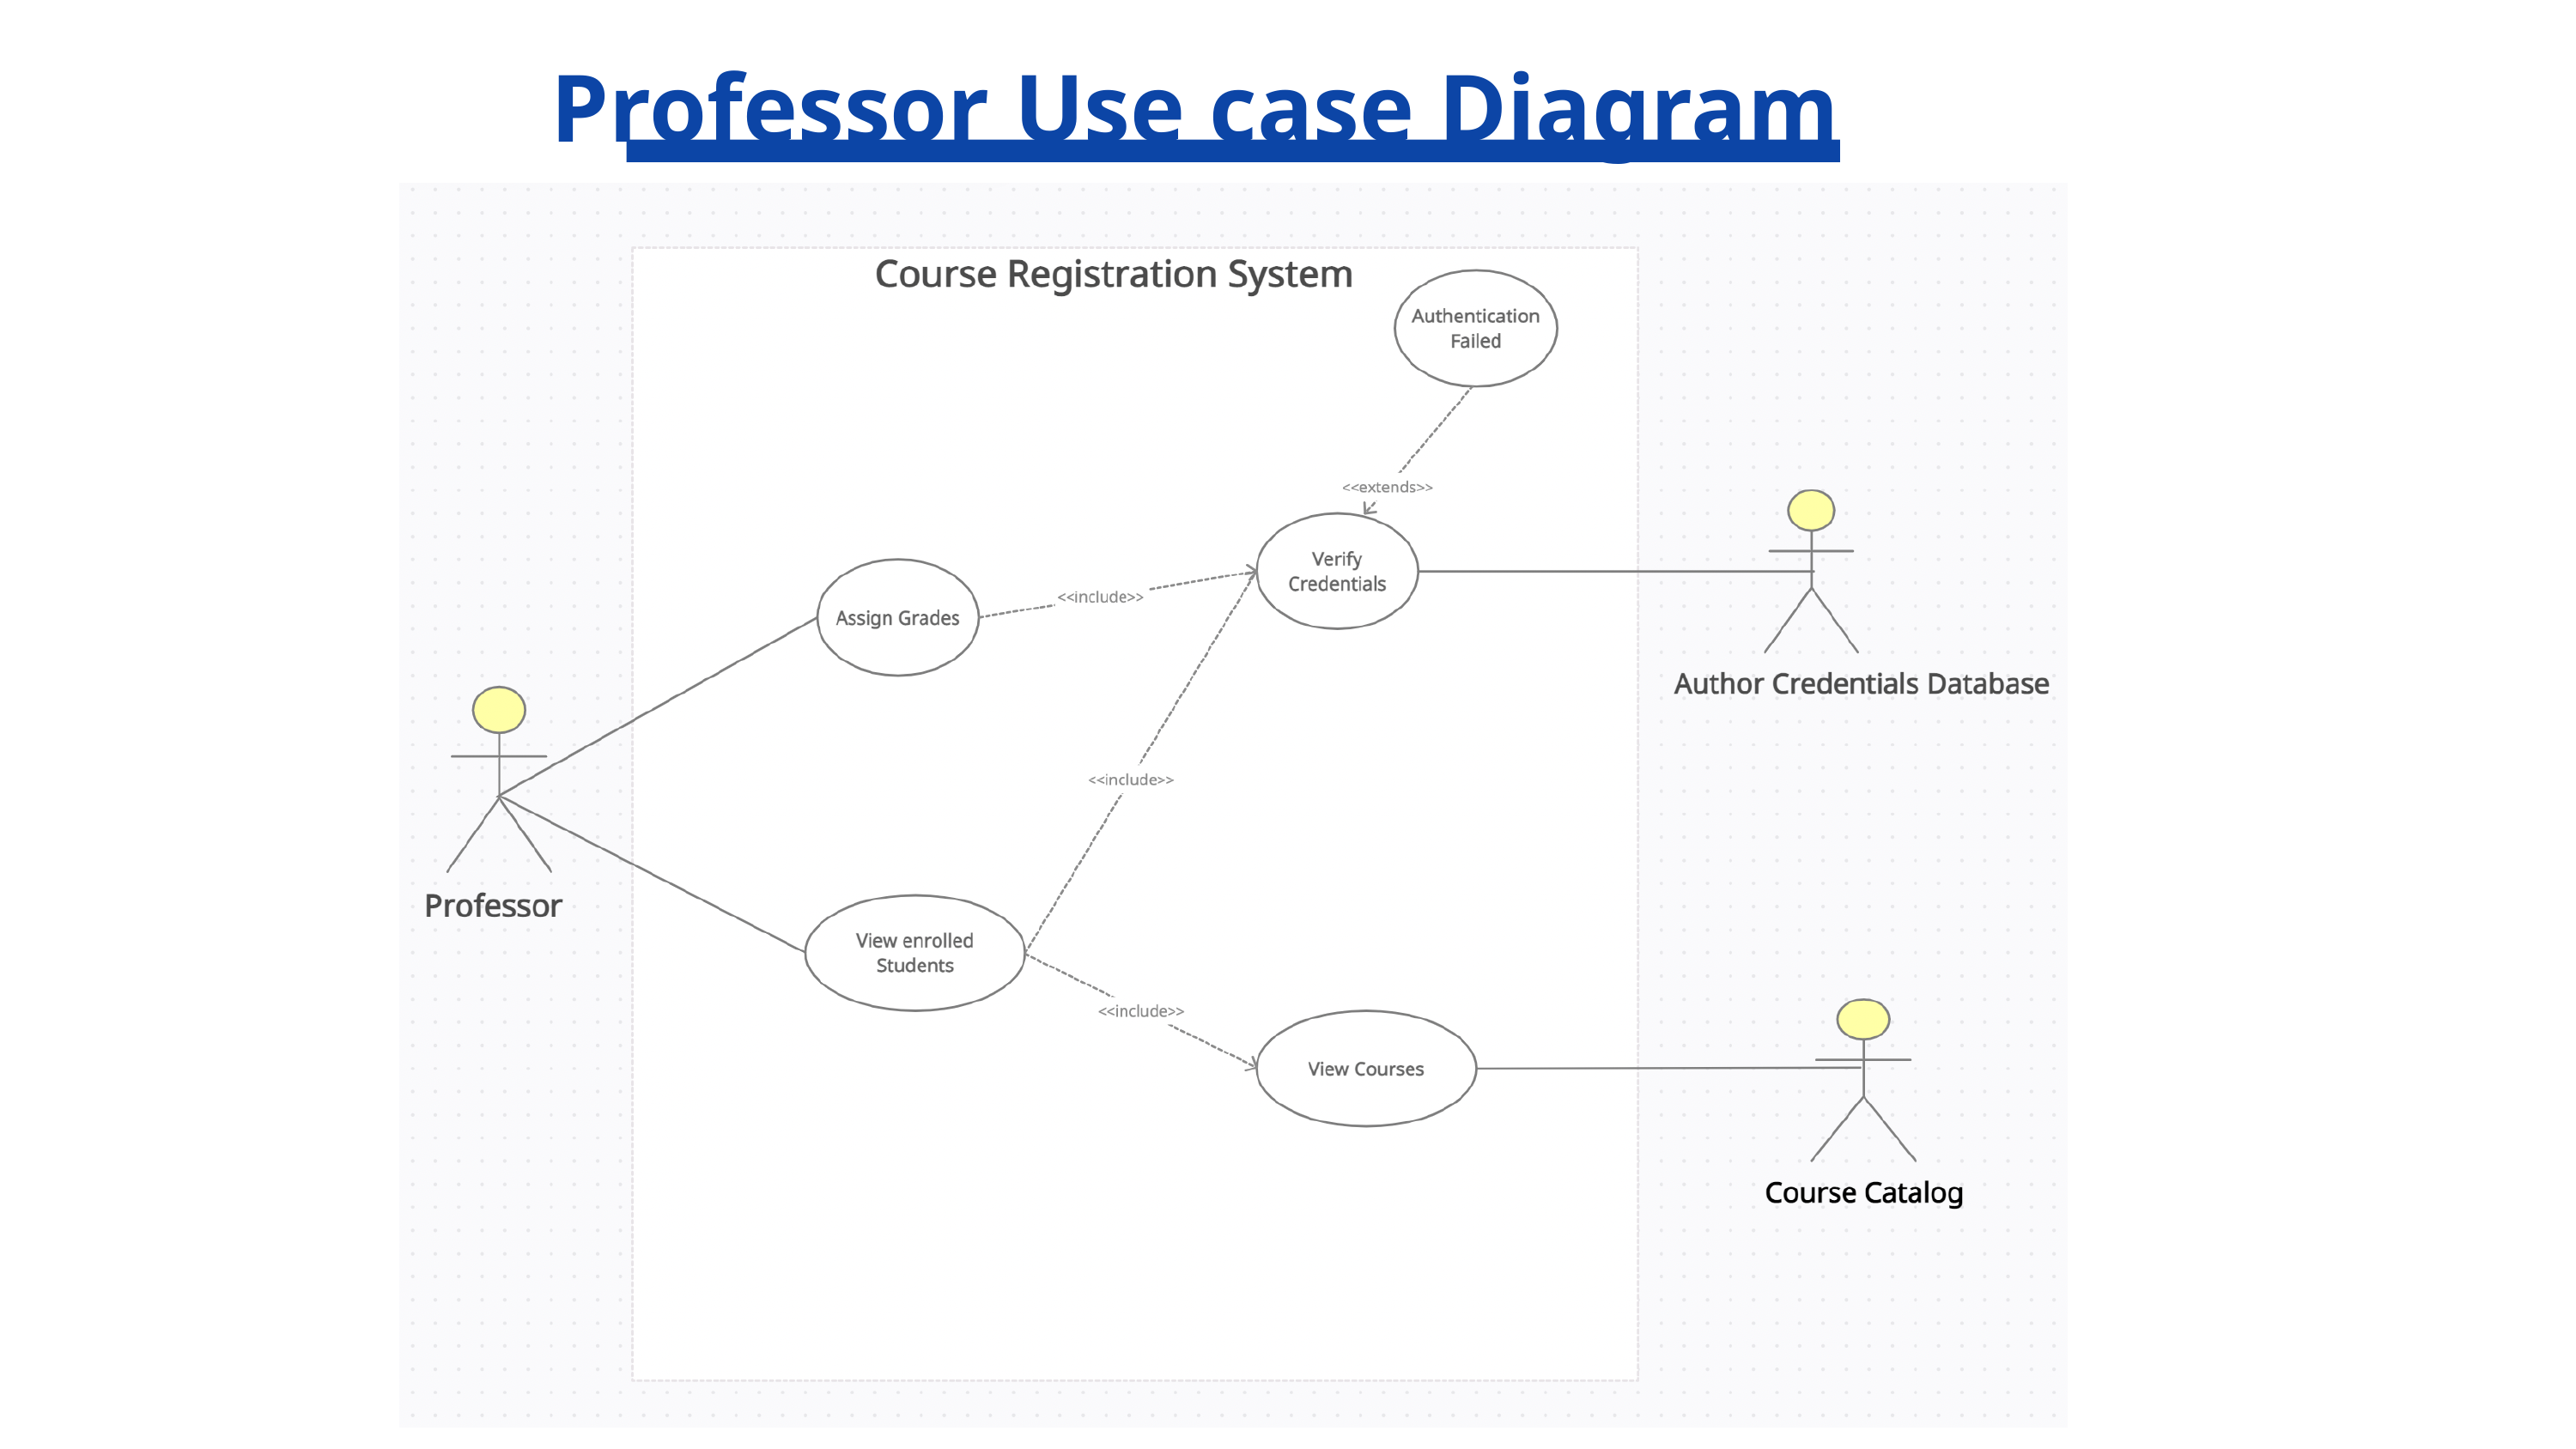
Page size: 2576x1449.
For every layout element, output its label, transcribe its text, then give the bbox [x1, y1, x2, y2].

text_box Professor Use case Diagram [497, 27, 1893, 161]
picture [398, 183, 2068, 1428]
